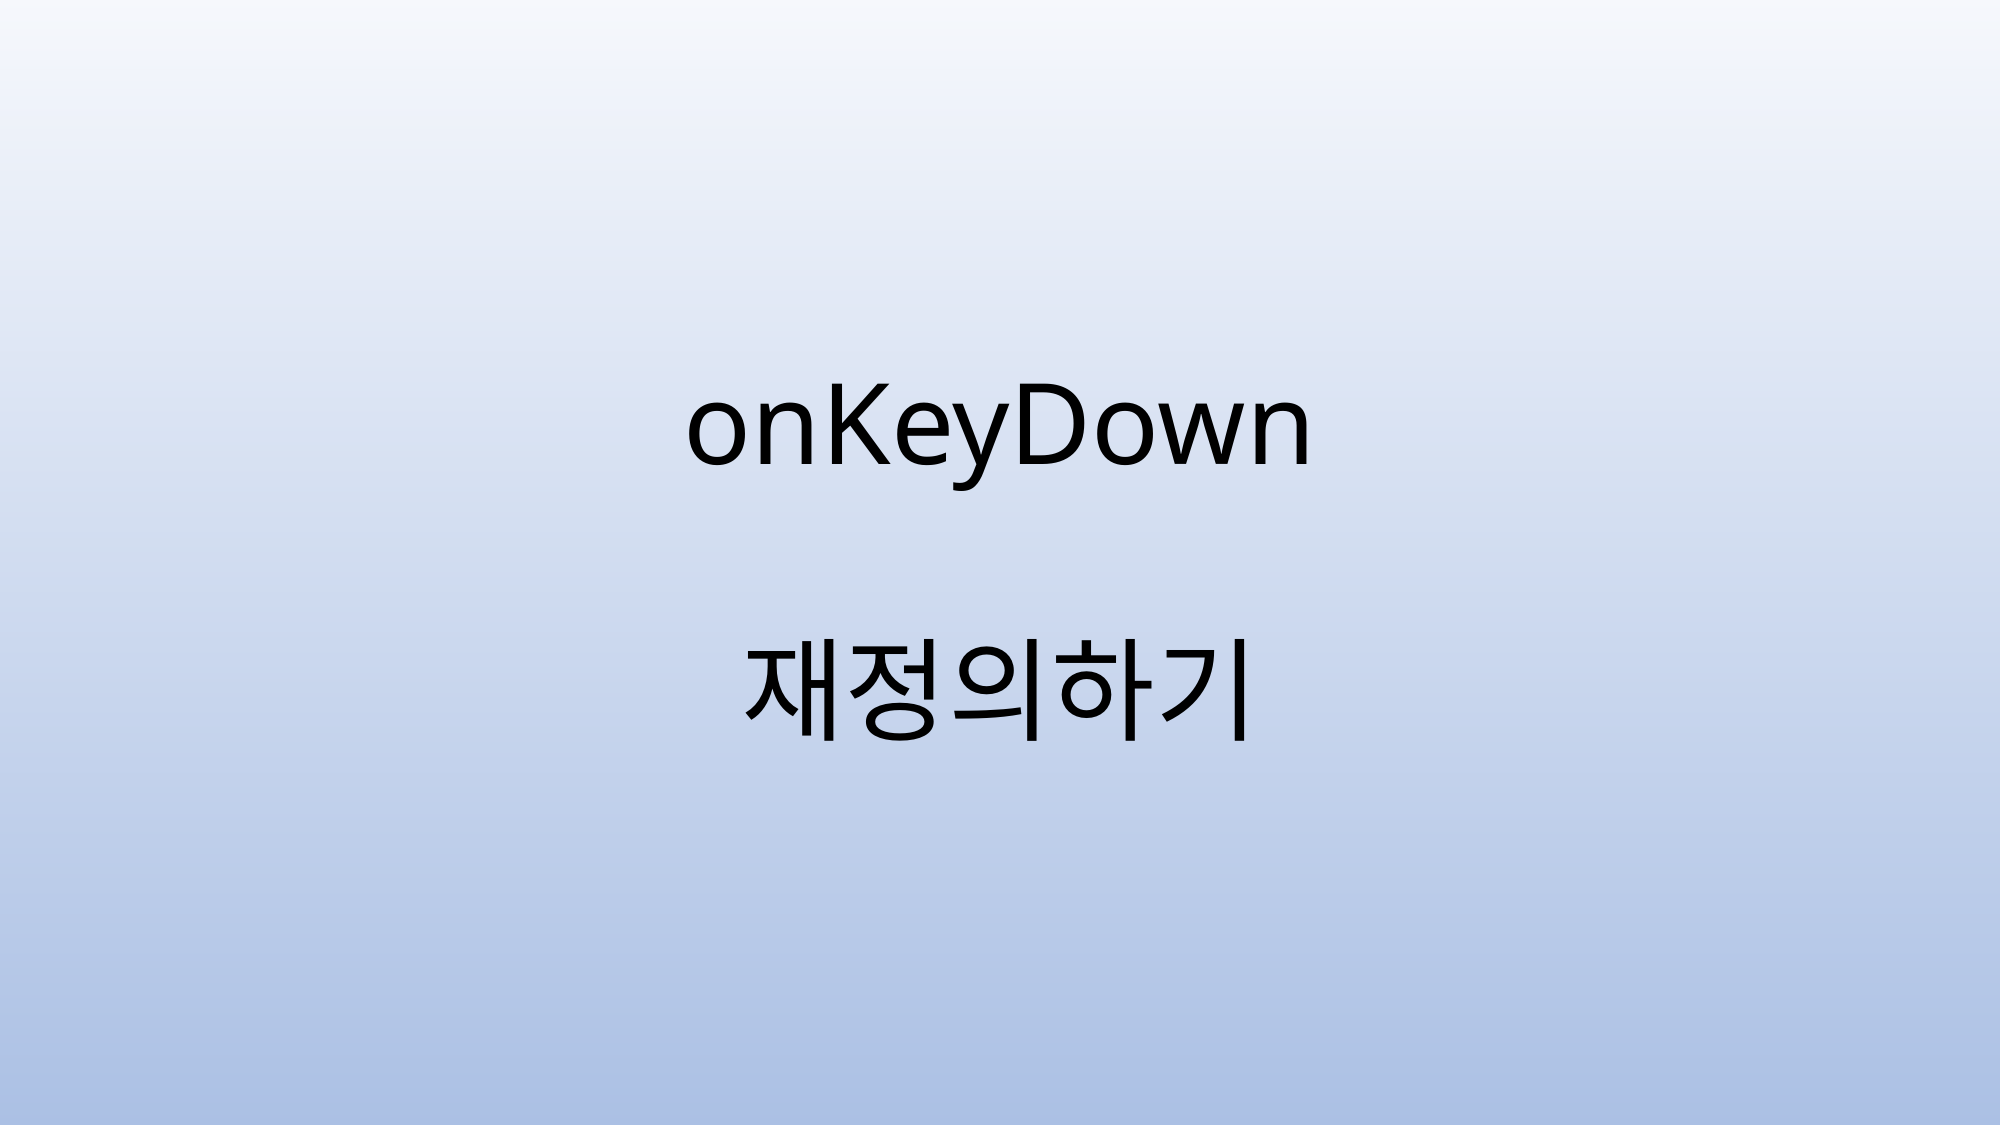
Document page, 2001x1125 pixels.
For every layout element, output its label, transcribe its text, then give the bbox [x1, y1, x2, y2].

text_box onKeyDown 재정의하기 [419, 236, 1581, 889]
